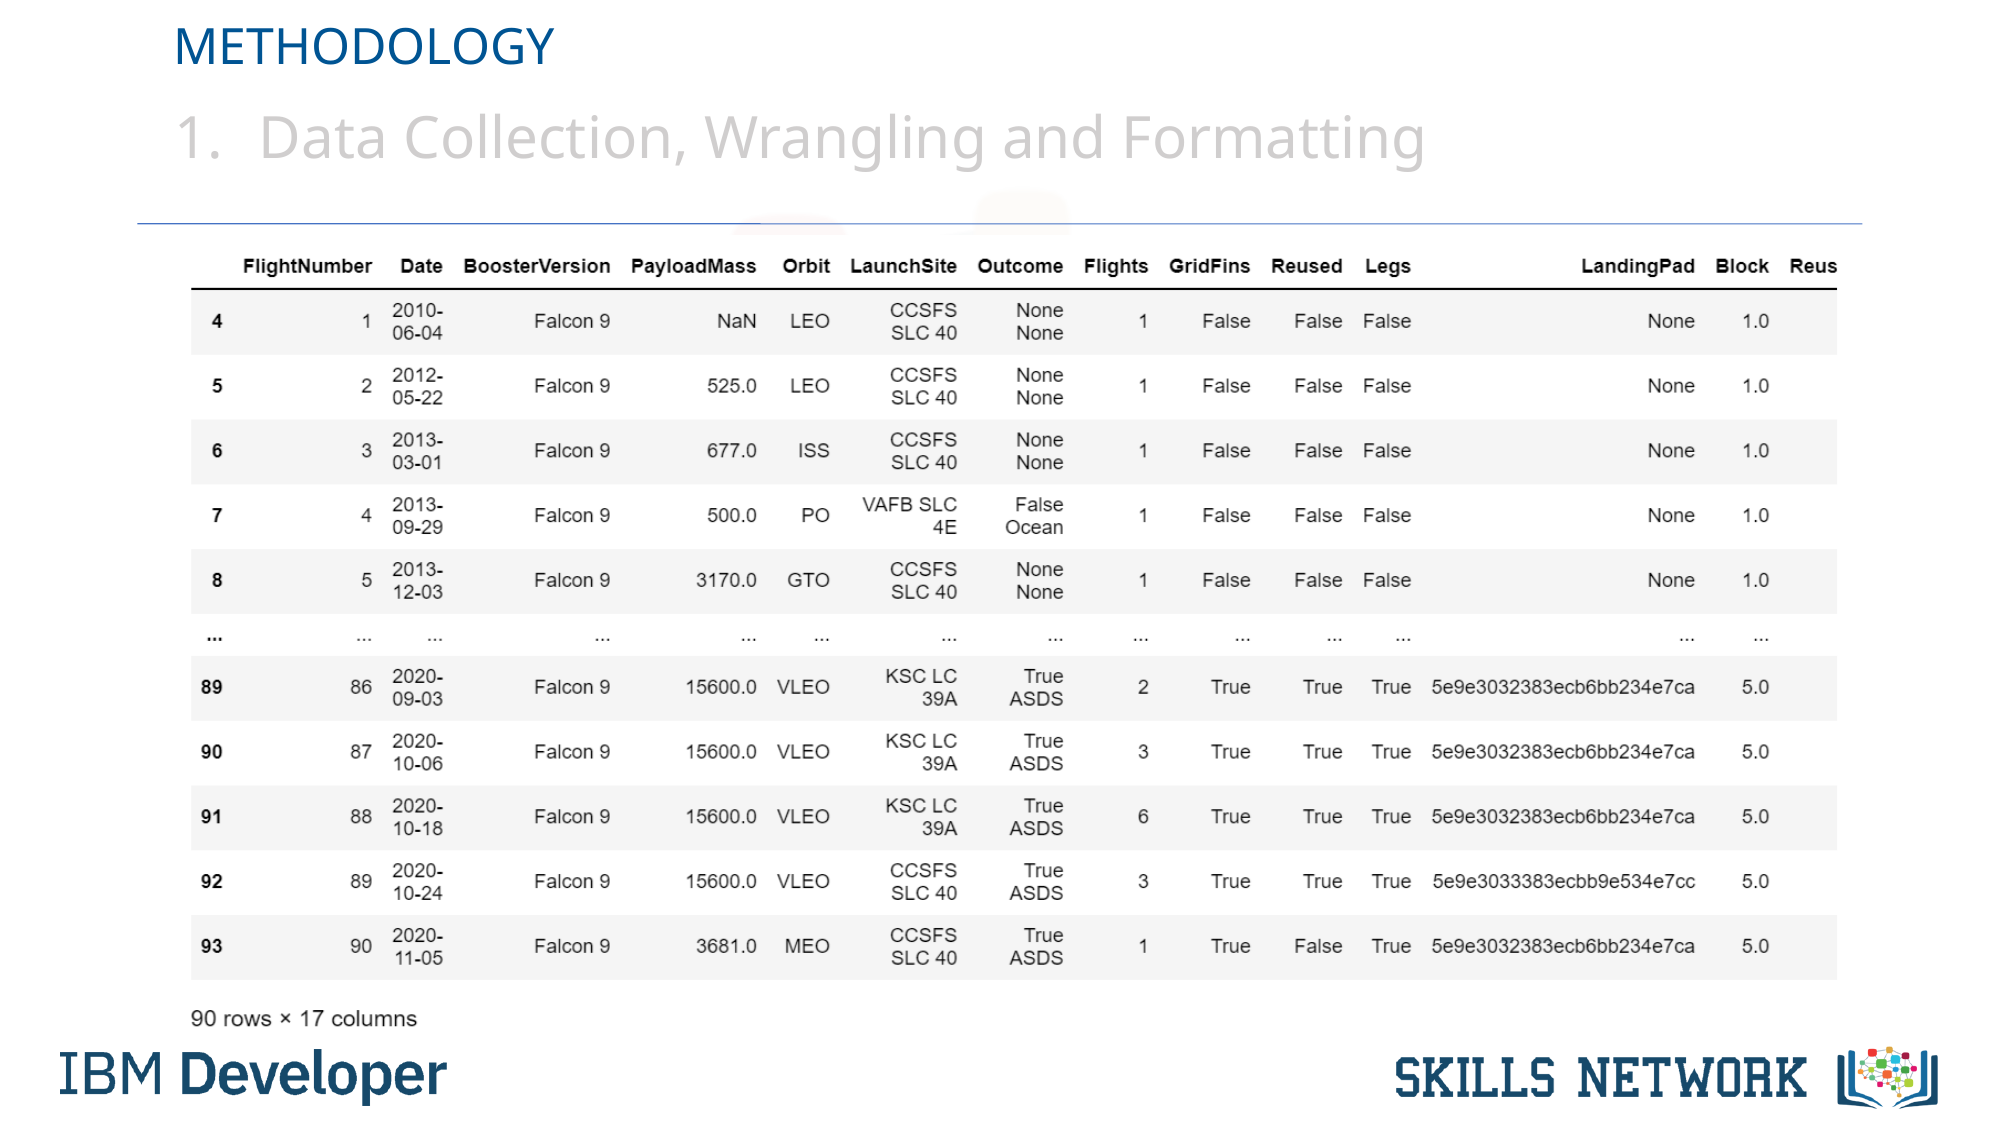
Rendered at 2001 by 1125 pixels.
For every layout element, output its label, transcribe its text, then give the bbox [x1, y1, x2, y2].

picture [1390, 1045, 1945, 1111]
picture [55, 1045, 459, 1108]
title Data Collection, Wrangling and Formatting [159, 63, 1622, 217]
picture [188, 235, 1857, 1036]
text_box METHODOLOGY [158, 0, 1621, 113]
